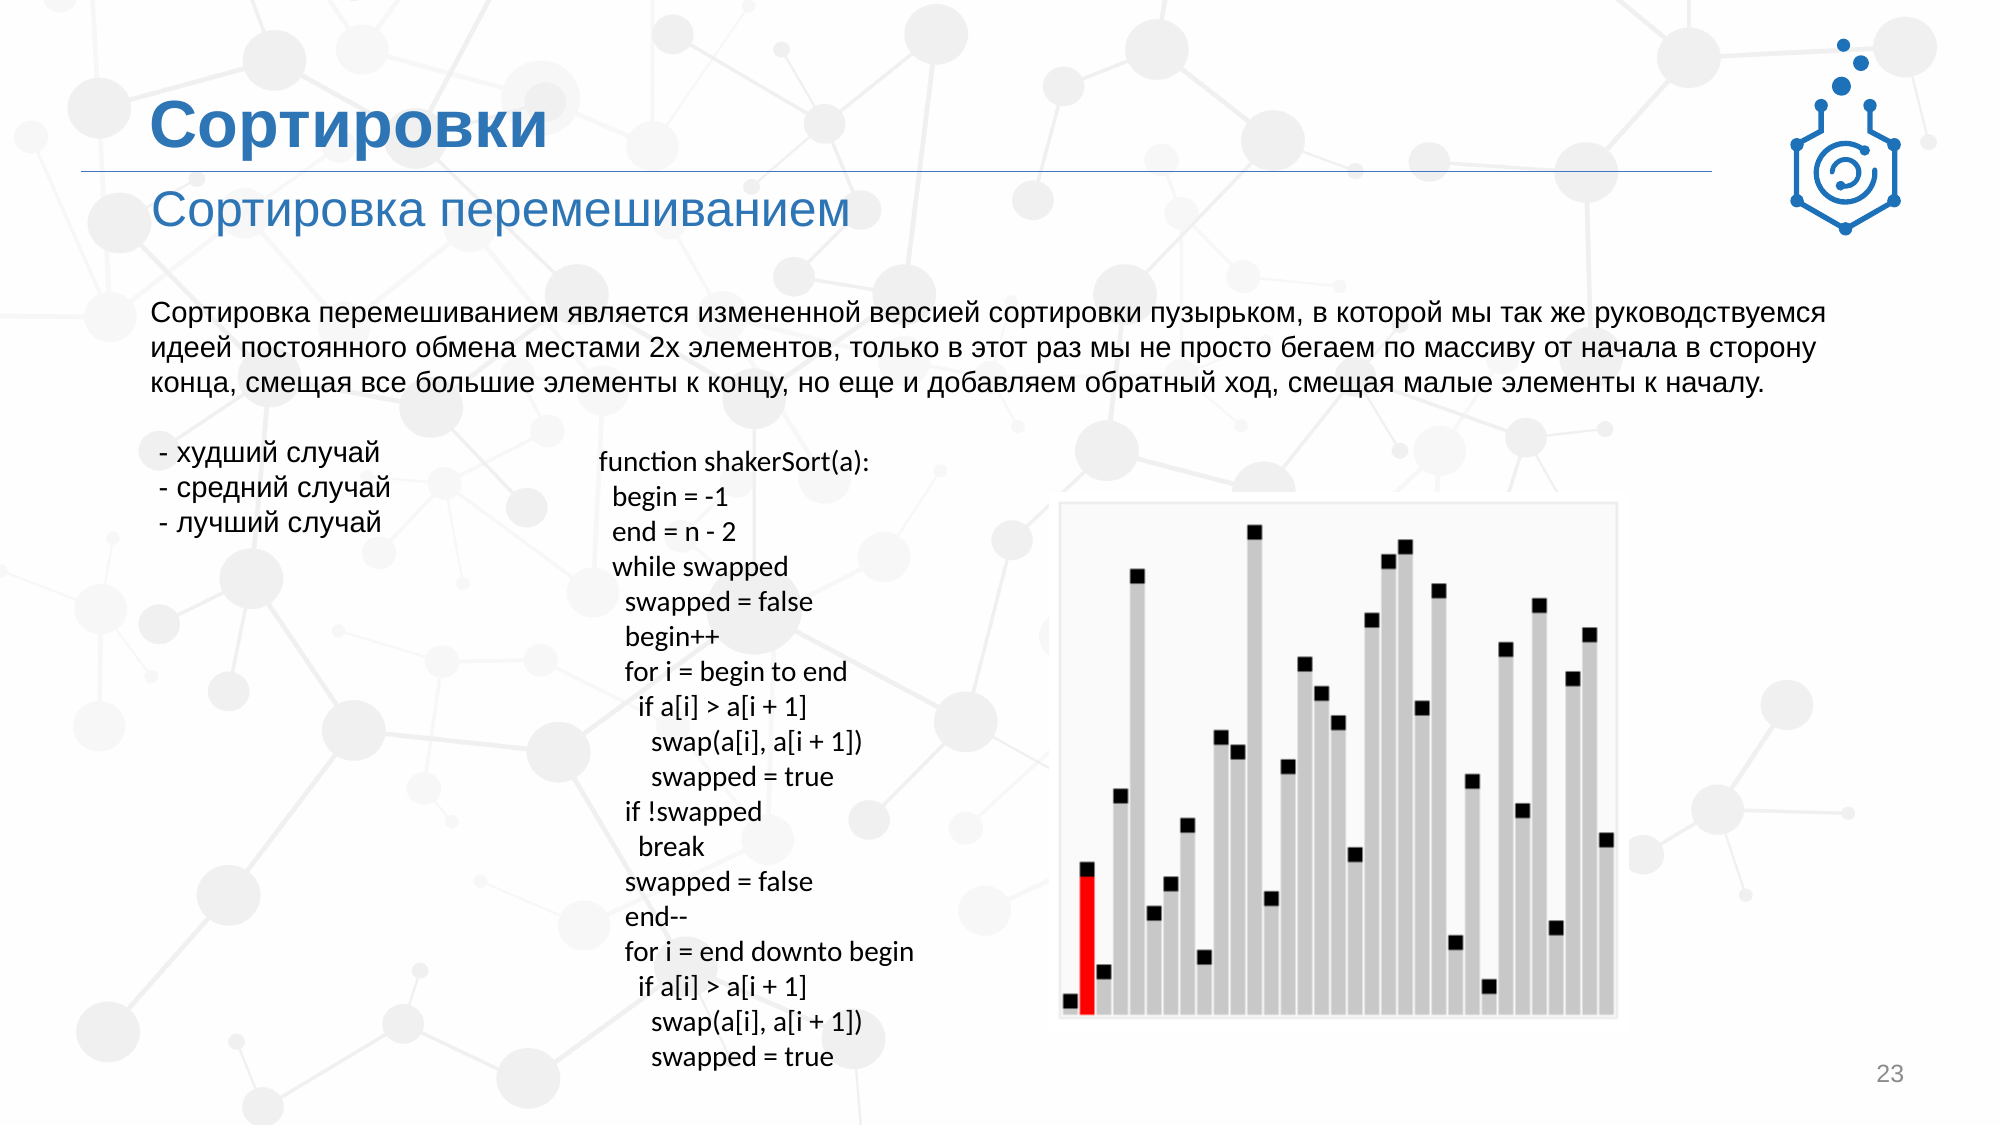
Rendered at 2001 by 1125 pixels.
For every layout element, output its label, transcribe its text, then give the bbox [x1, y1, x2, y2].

text_box function shakerSort(a): begin = -1 end = n - 2 while swapped swapped = false begin++ for i = begin to end if a[i] > a[i + 1] swap(a[i], a[i + 1]) swapped = true if !swapped break swapped = false end-- for i = end downto begin if a[i] > a[i + 1] swap(a[i], a[i + 1]) swapped = true [584, 435, 1002, 1080]
text_box Сортировки [134, 78, 1713, 162]
text_box Сортировка перемешиванием [136, 180, 1404, 245]
picture [0, 0, 2001, 1125]
slide_number 23 [1569, 1042, 1920, 1103]
text_box [326, 286, 1677, 1000]
